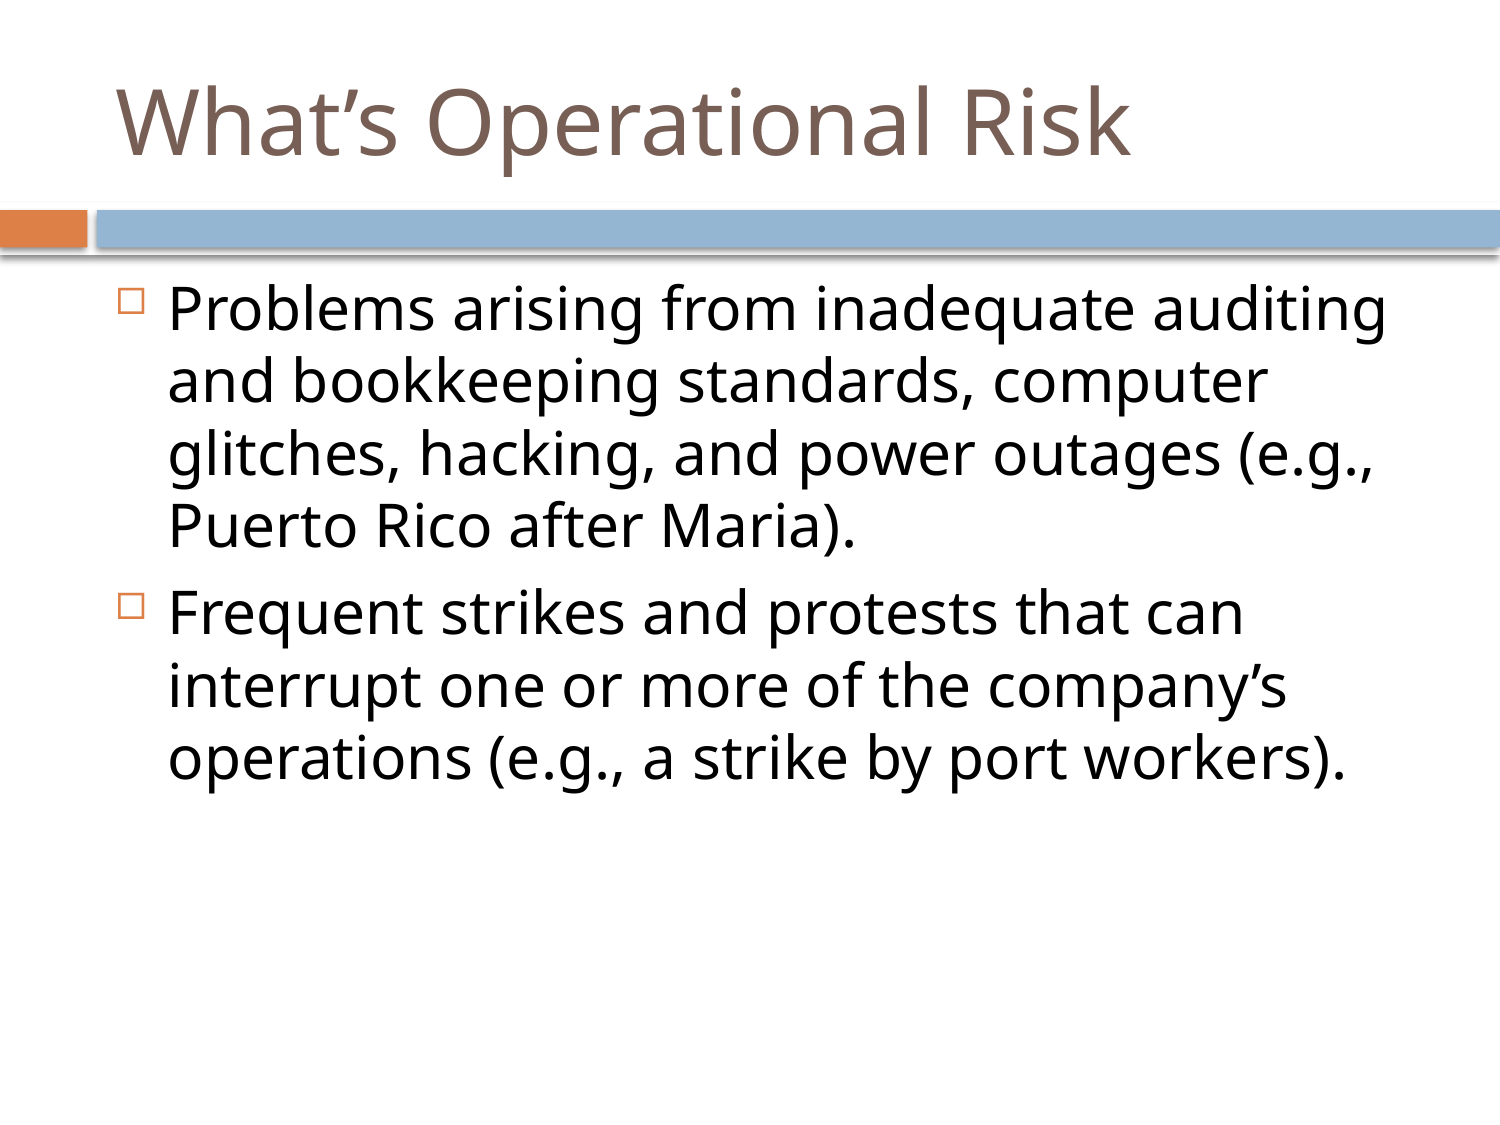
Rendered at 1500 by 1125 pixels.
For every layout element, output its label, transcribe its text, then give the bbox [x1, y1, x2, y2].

title What’s Operational Risk [100, 37, 1438, 200]
list Problems arising from inadequate auditing and bookkeeping standards, computer glitches, hacking, and power outages (e.g., Puerto Rico after Maria). Frequent strikes and protests that can interrupt one or more of the company’s operations (e.g., a strike by port workers). [100, 262, 1438, 1000]
